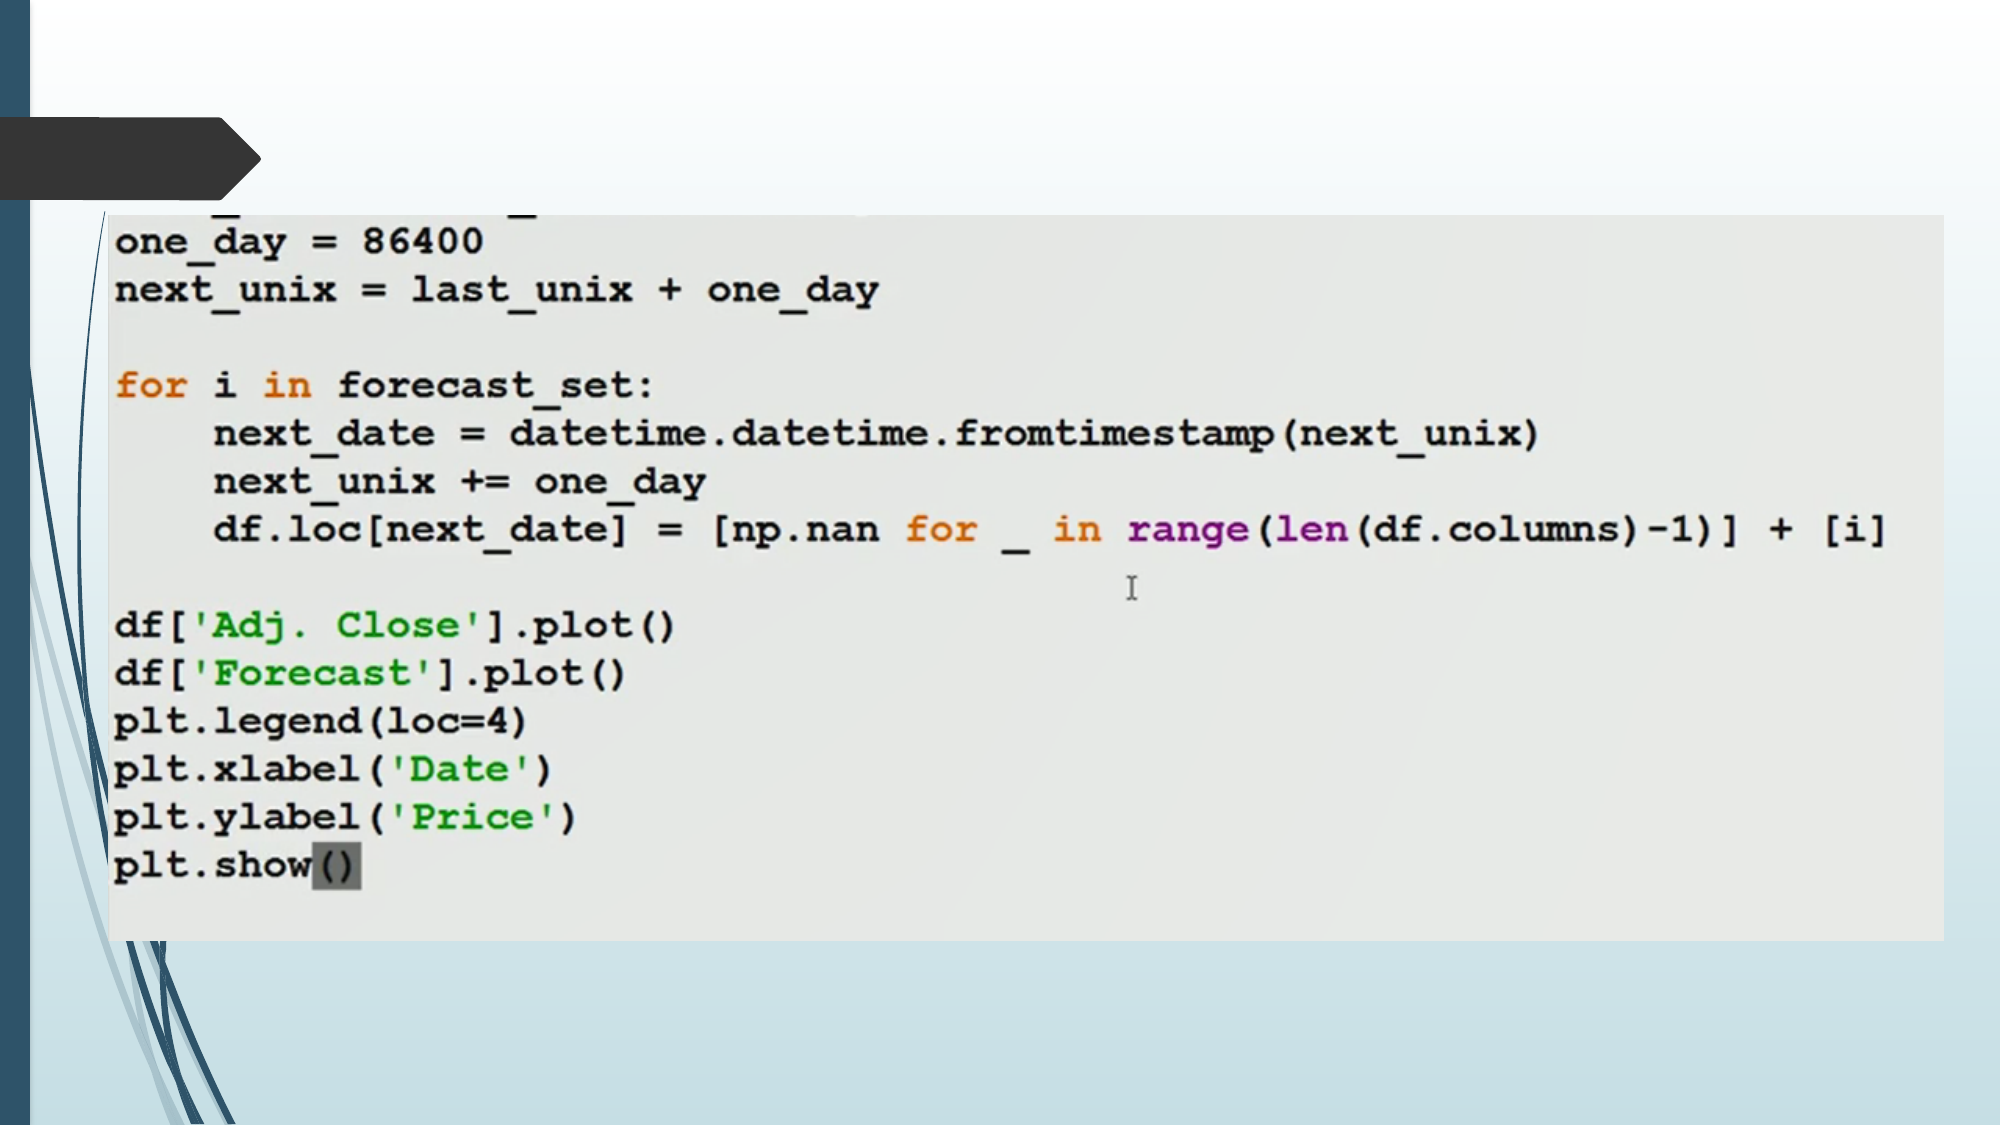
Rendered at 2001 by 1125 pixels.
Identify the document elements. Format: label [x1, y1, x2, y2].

picture [108, 214, 1944, 941]
